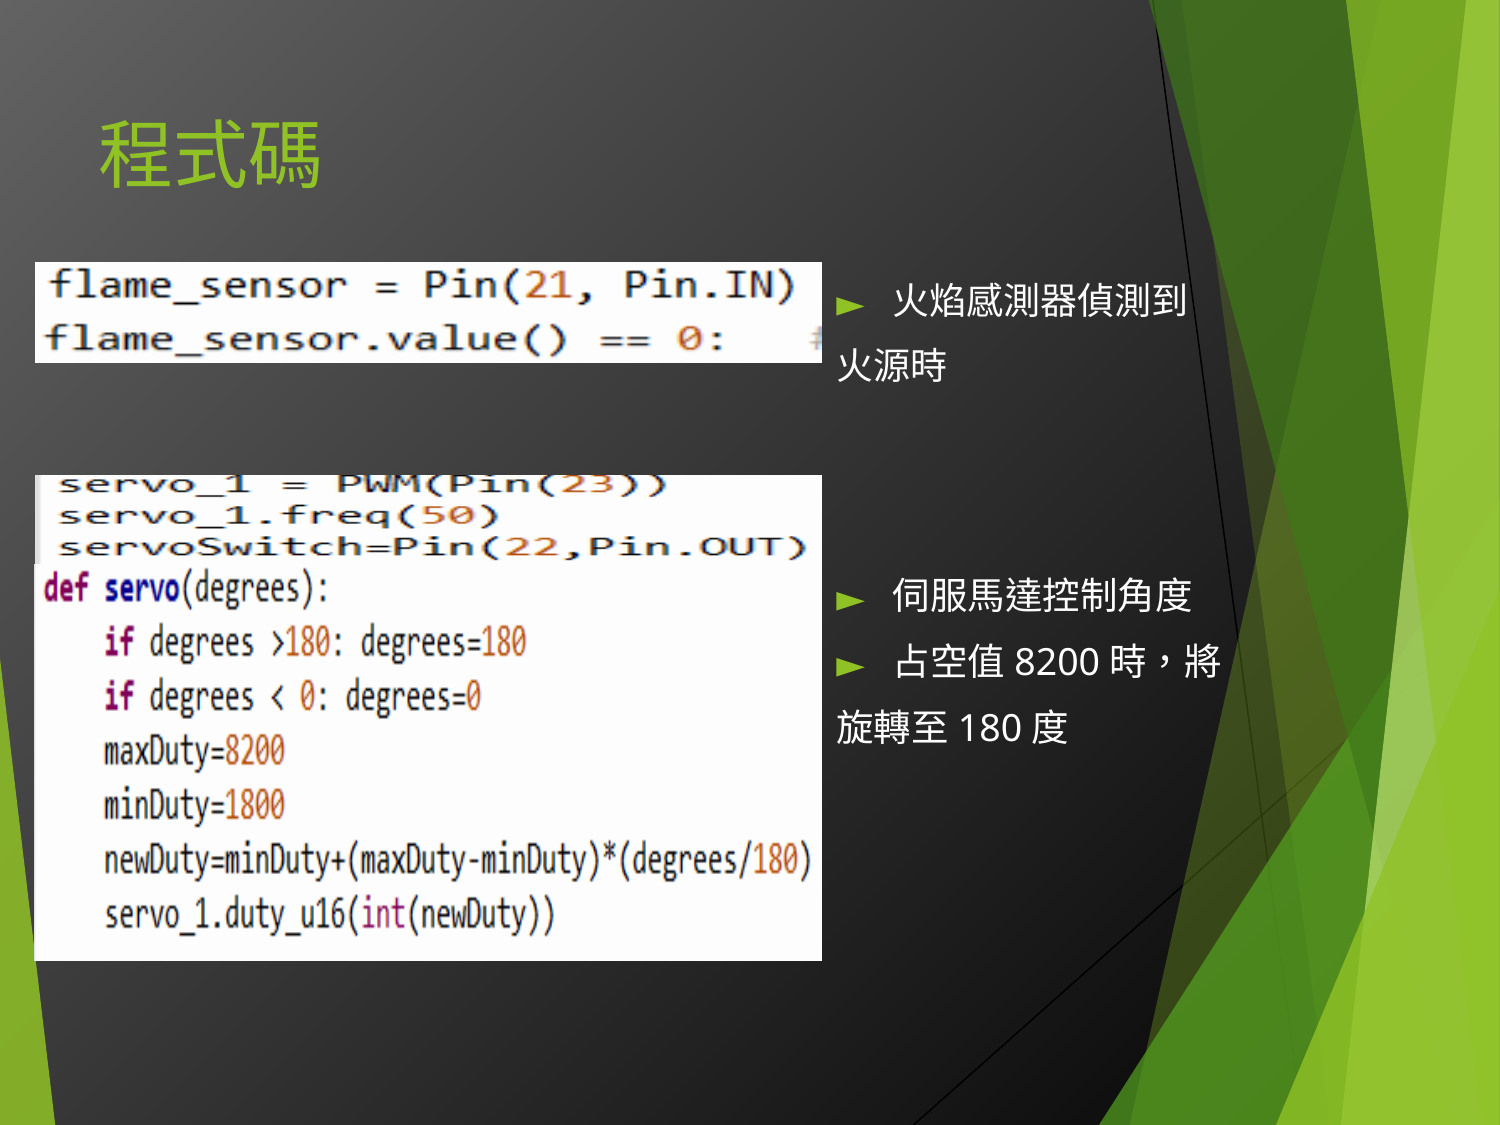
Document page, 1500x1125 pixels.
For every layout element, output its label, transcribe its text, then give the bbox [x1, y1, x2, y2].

picture [34, 262, 822, 315]
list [34, 323, 822, 363]
text_box 伺服馬達控制角度 占空值8200時，將 旋轉至180度 [826, 564, 1500, 825]
picture [33, 475, 822, 961]
title 程式碼 [83, 99, 1141, 269]
text_box 火焰感測器偵測到 火源時 [821, 269, 1500, 395]
